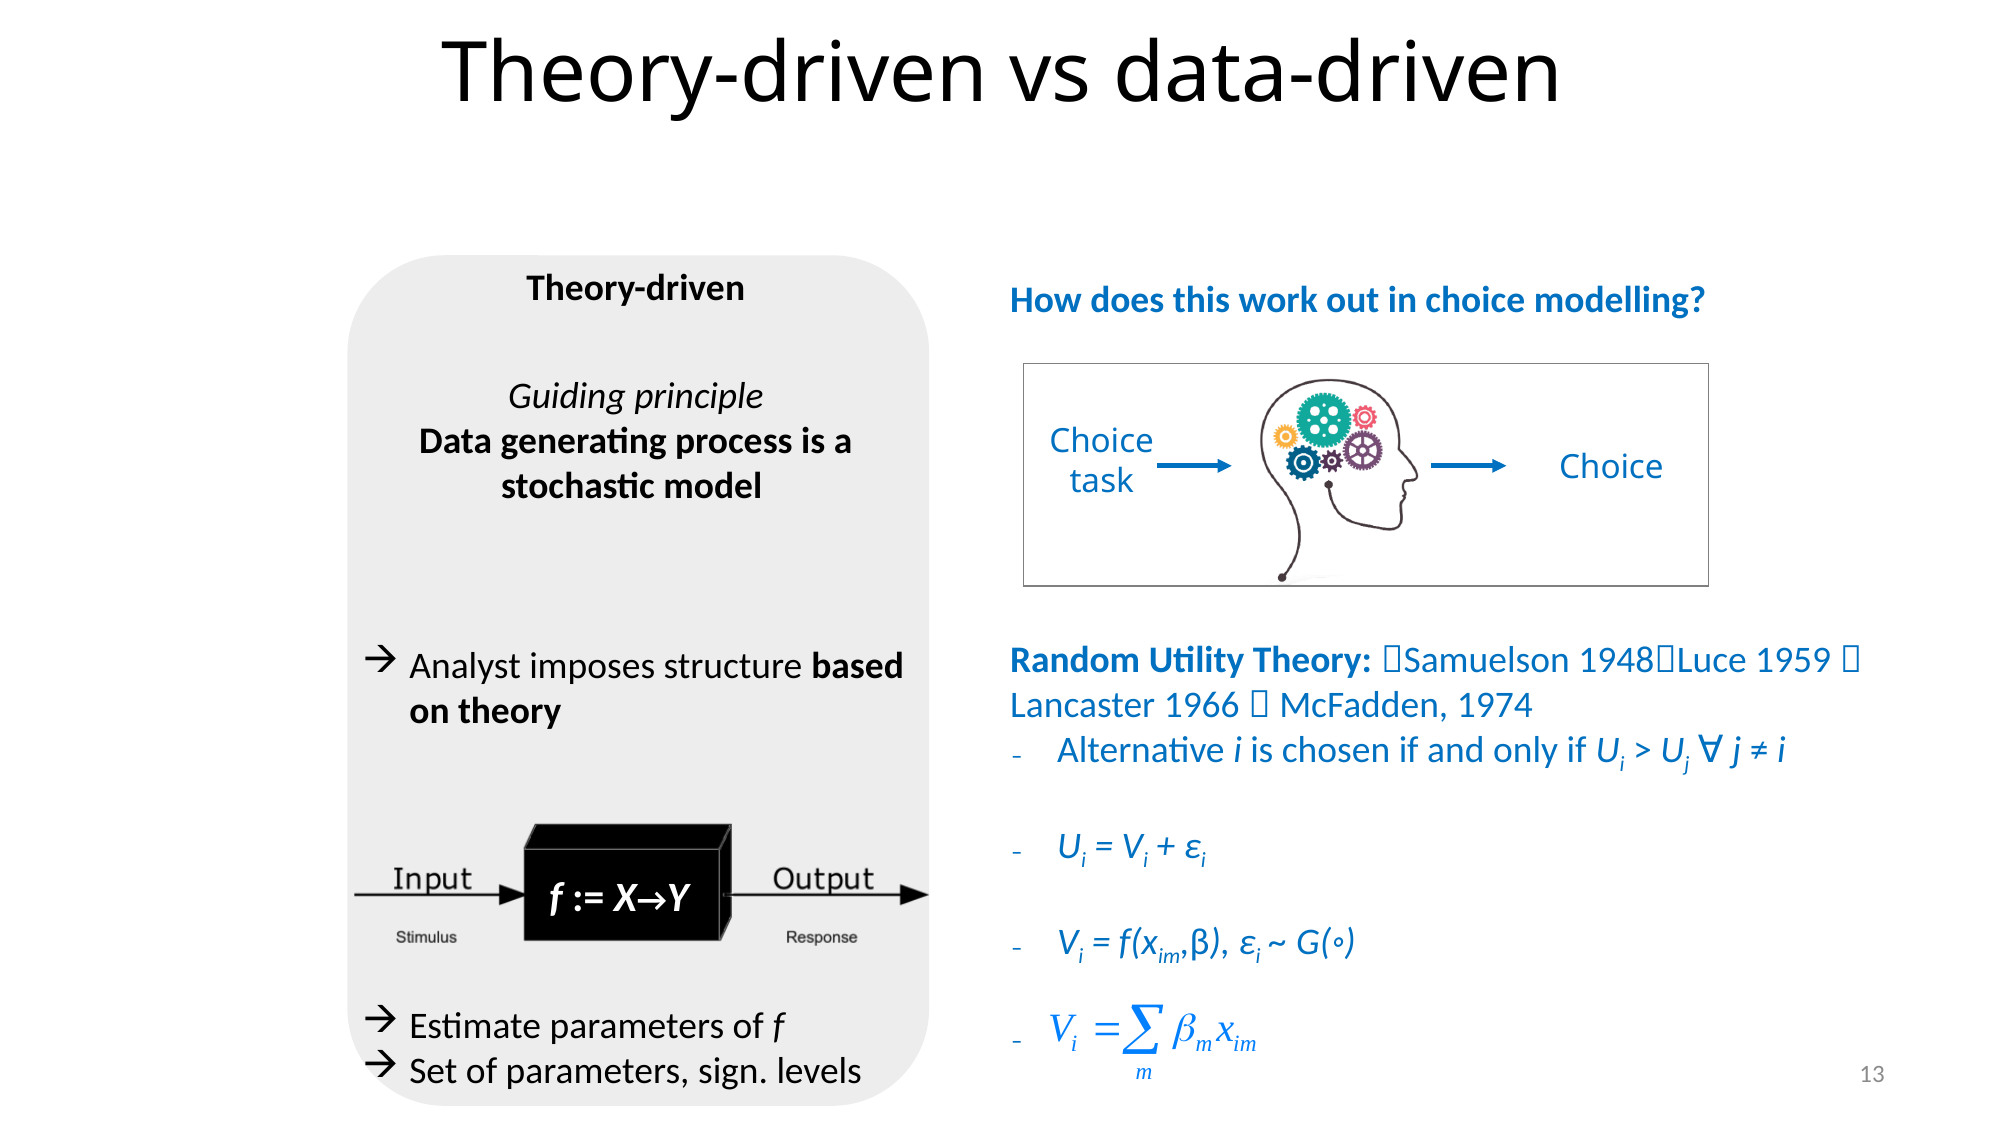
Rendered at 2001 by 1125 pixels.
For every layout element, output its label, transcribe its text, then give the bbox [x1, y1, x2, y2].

text_box Theory-driven [347, 255, 925, 405]
slide_number 13 [1433, 1042, 1900, 1103]
title Theory-driven vs data-driven [117, 22, 1888, 170]
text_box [354, 729, 931, 1047]
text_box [1023, 351, 1688, 610]
text_box [1688, 363, 1710, 587]
text_box [346, 320, 931, 1107]
text_box How does this work out in choice modelling? Random Utility Theory: Samuelson 1948Luce 1959  Lancaster 1966  McFadden, 1974 Alternative i is chosen if and only if Ui > Uj ∀ j ≠ i Ui = Vi + εi Vi = f(xim,β), εi ~ G(◦) [995, 267, 1981, 1111]
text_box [1045, 997, 1268, 1088]
